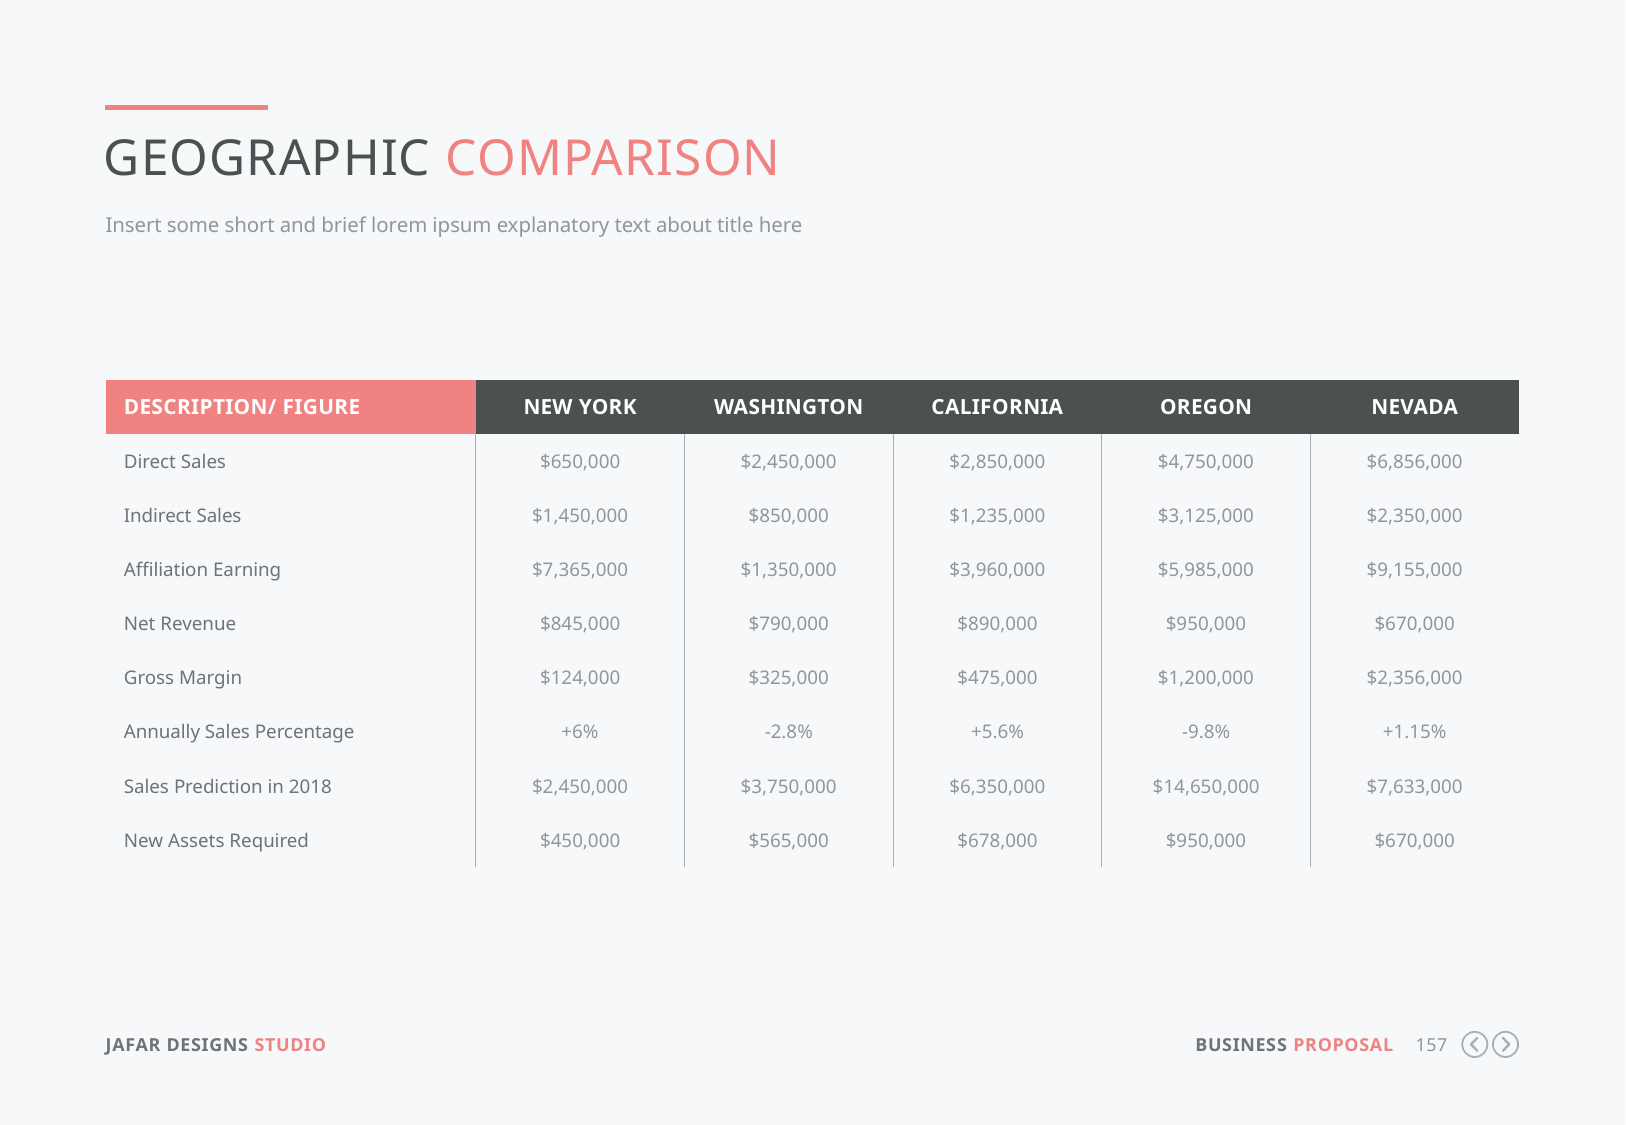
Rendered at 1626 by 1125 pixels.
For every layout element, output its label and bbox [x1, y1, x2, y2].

table_cell [106, 434, 475, 867]
table_header [106, 380, 1519, 434]
table_cell [1311, 434, 1519, 867]
list [103, 125, 1518, 188]
table_cell [476, 434, 684, 867]
table_cell [685, 434, 893, 867]
list [105, 209, 1519, 241]
table_cell [1102, 434, 1310, 867]
table_cell [894, 434, 1101, 867]
